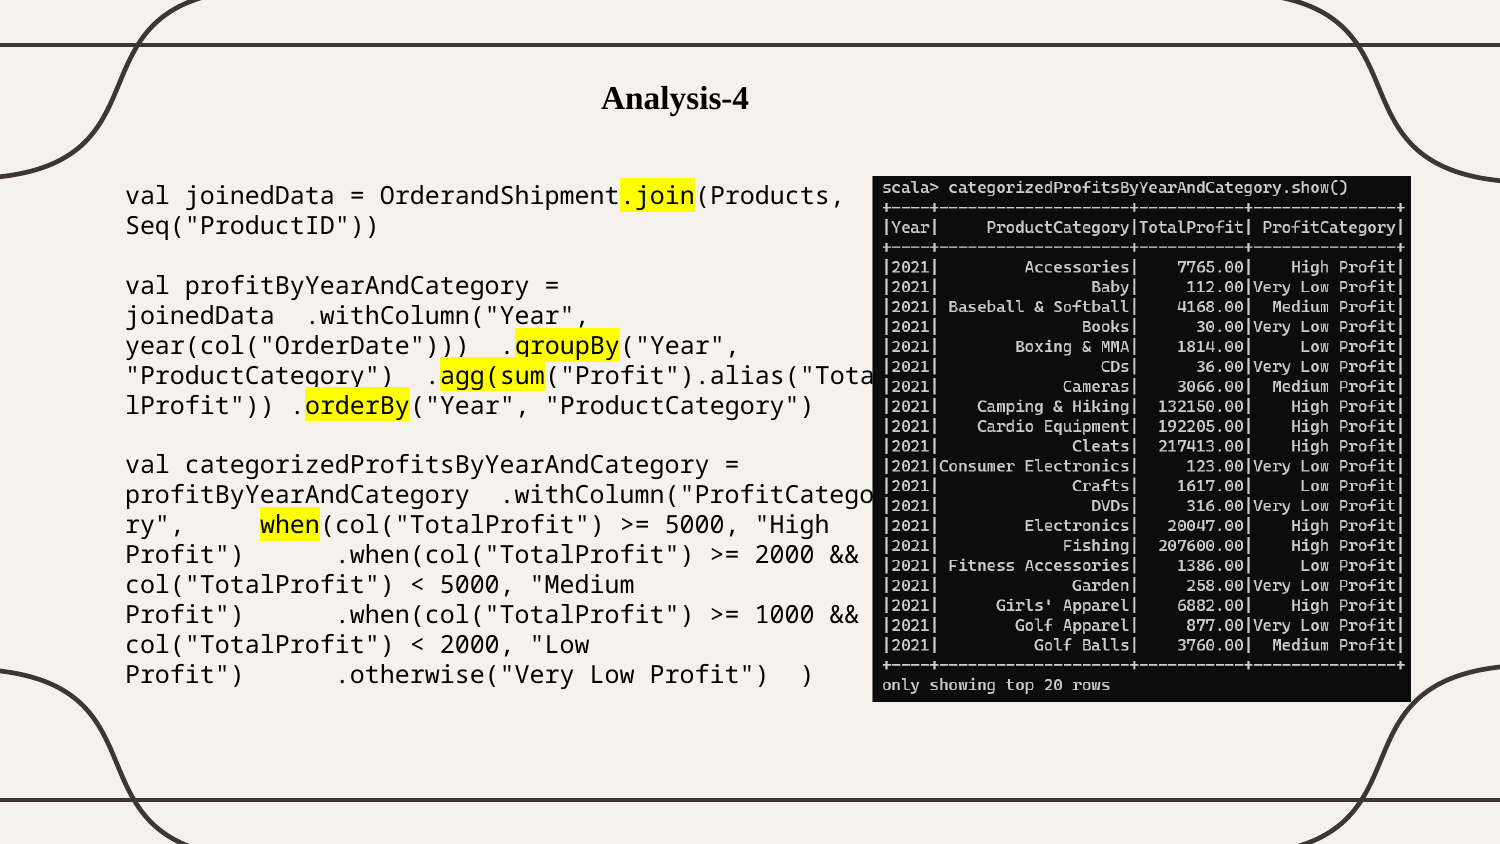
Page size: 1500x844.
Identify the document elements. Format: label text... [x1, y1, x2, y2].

text_box Analysis-4 [586, 69, 851, 124]
text_box val joinedData = OrderandShipment.join(Products, Seq("ProductID")) val profitByYearAndCategory = joinedData .withColumn("Year", year(col("OrderDate"))) .groupBy("Year", "ProductCategory") .agg(sum("Profit").alias("TotalProfit")) .orderBy("Year", "ProductCategory") val categorizedProfitsByYearAndCategory = profitByYearAndCategory .withColumn("ProfitCategory", when(col("TotalProfit") >= 5000, "High Profit") .when(col("TotalProfit") >= 2000 && col("TotalProfit") < 5000, "Medium Profit") .when(col("TotalProfit") >= 1000 && col("TotalProfit") < 2000, "Low Profit") .otherwise("Very Low Profit") ) [110, 142, 901, 697]
picture [872, 175, 1411, 702]
